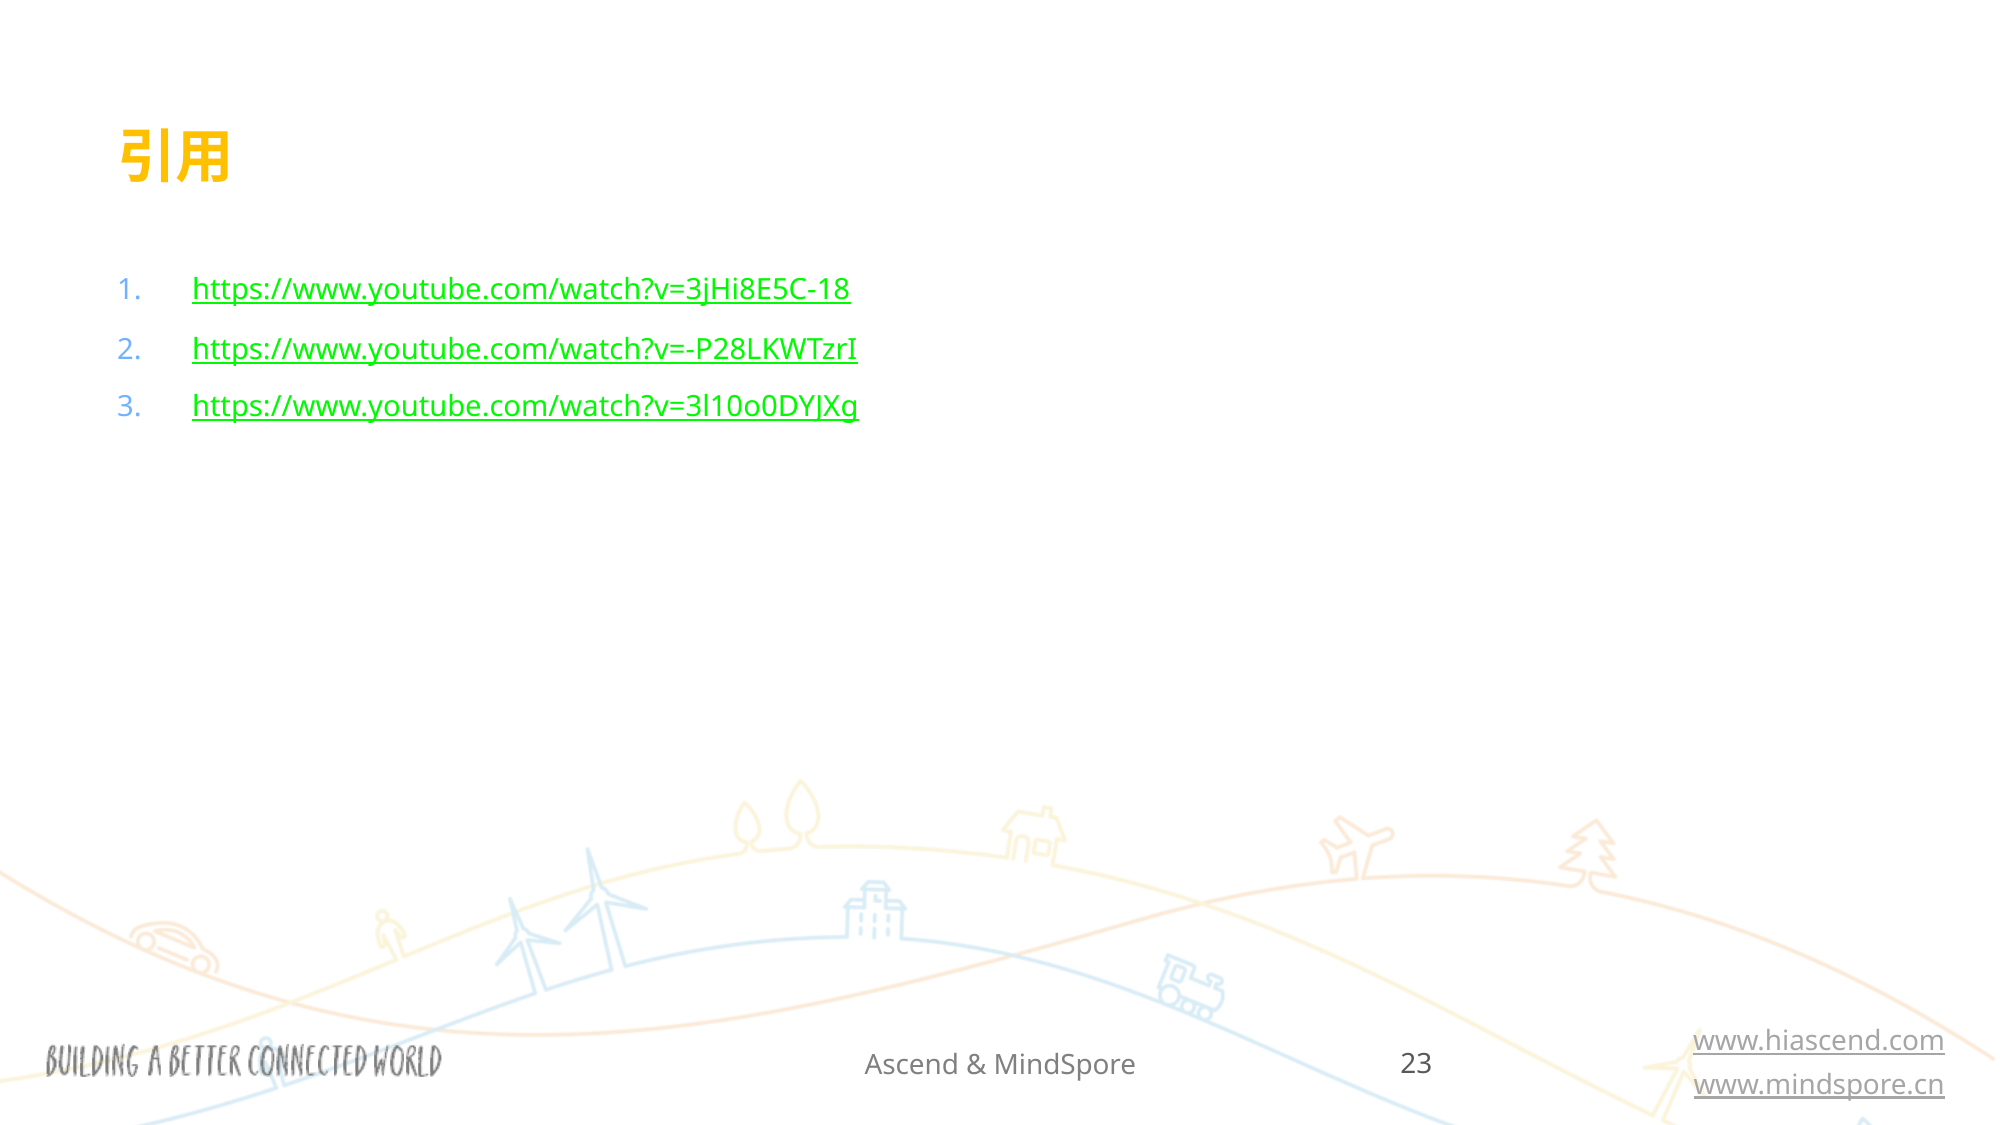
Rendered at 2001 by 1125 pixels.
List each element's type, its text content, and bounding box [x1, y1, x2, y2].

title 引用 [102, 111, 1863, 209]
picture [23, 1023, 468, 1105]
list https://www.youtube.com/watch?v=3jHi8E5C-18 https://www.youtube.com/watch?v=-P28LKWTzrI https://www.youtube.com/watch?v=3l10o0DYJXg [102, 243, 1863, 986]
